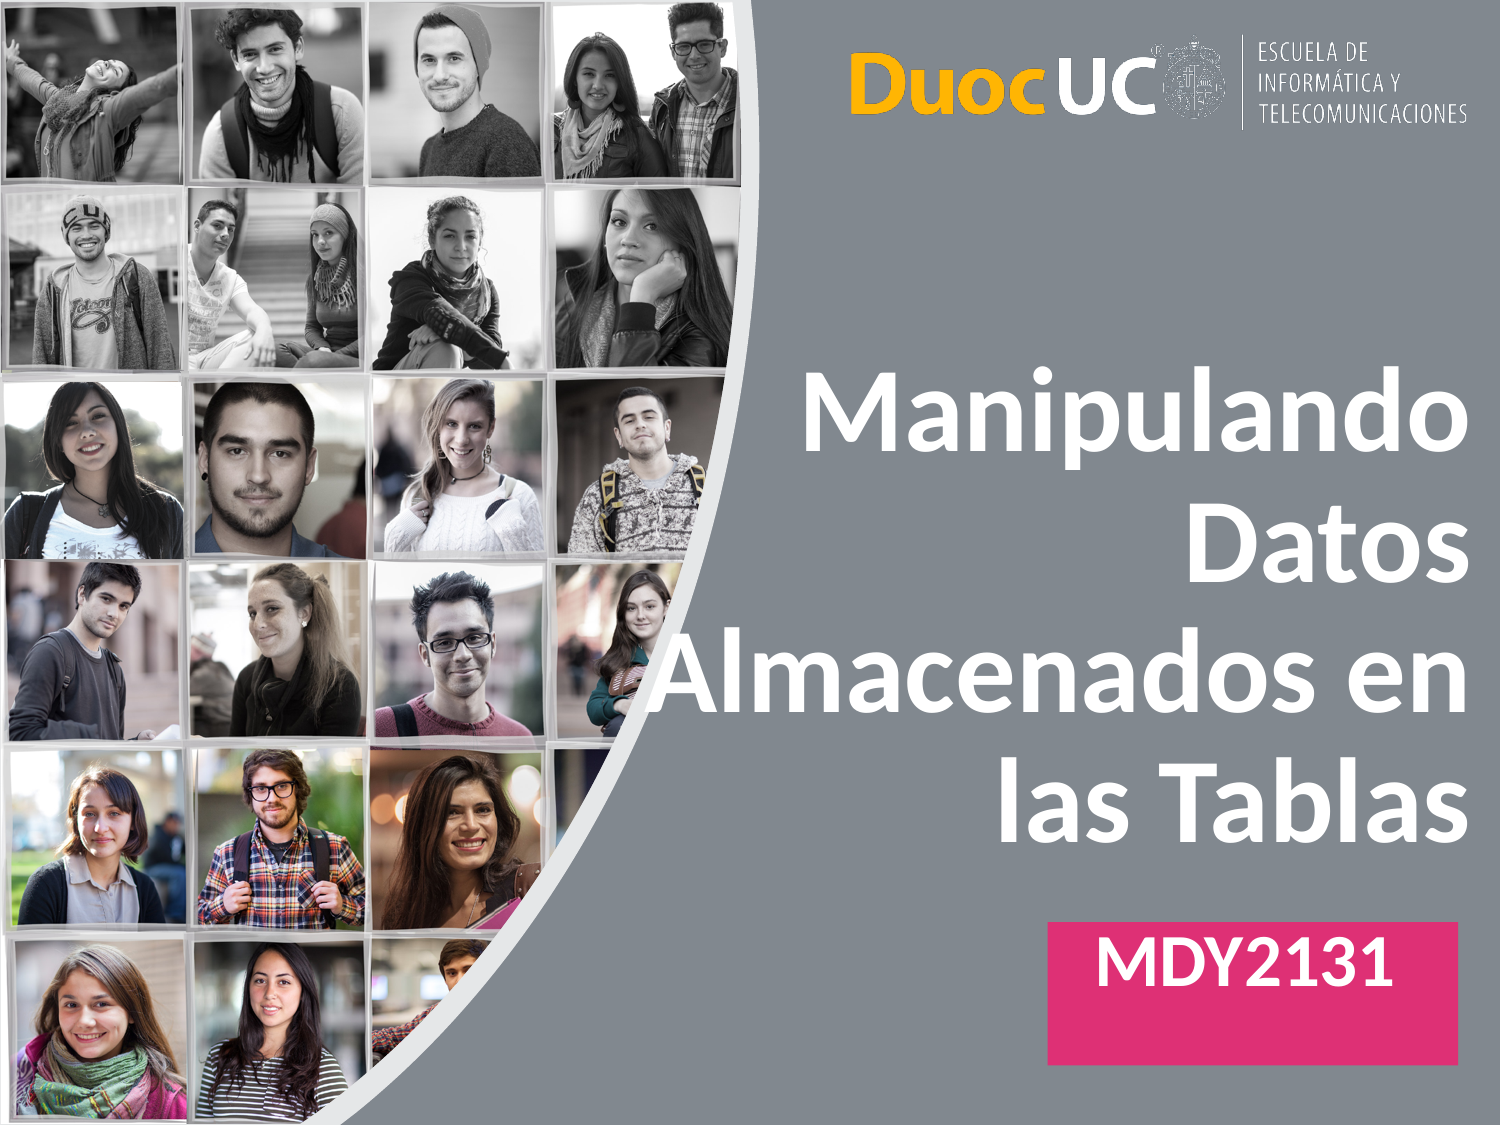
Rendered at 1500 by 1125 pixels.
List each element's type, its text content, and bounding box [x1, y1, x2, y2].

subtitle MDY2131 [1047, 922, 1459, 1066]
picture [851, 34, 1467, 131]
title Manipulando Datos Almacenados en las Tablas [541, 402, 1487, 877]
picture [0, 1, 742, 1124]
